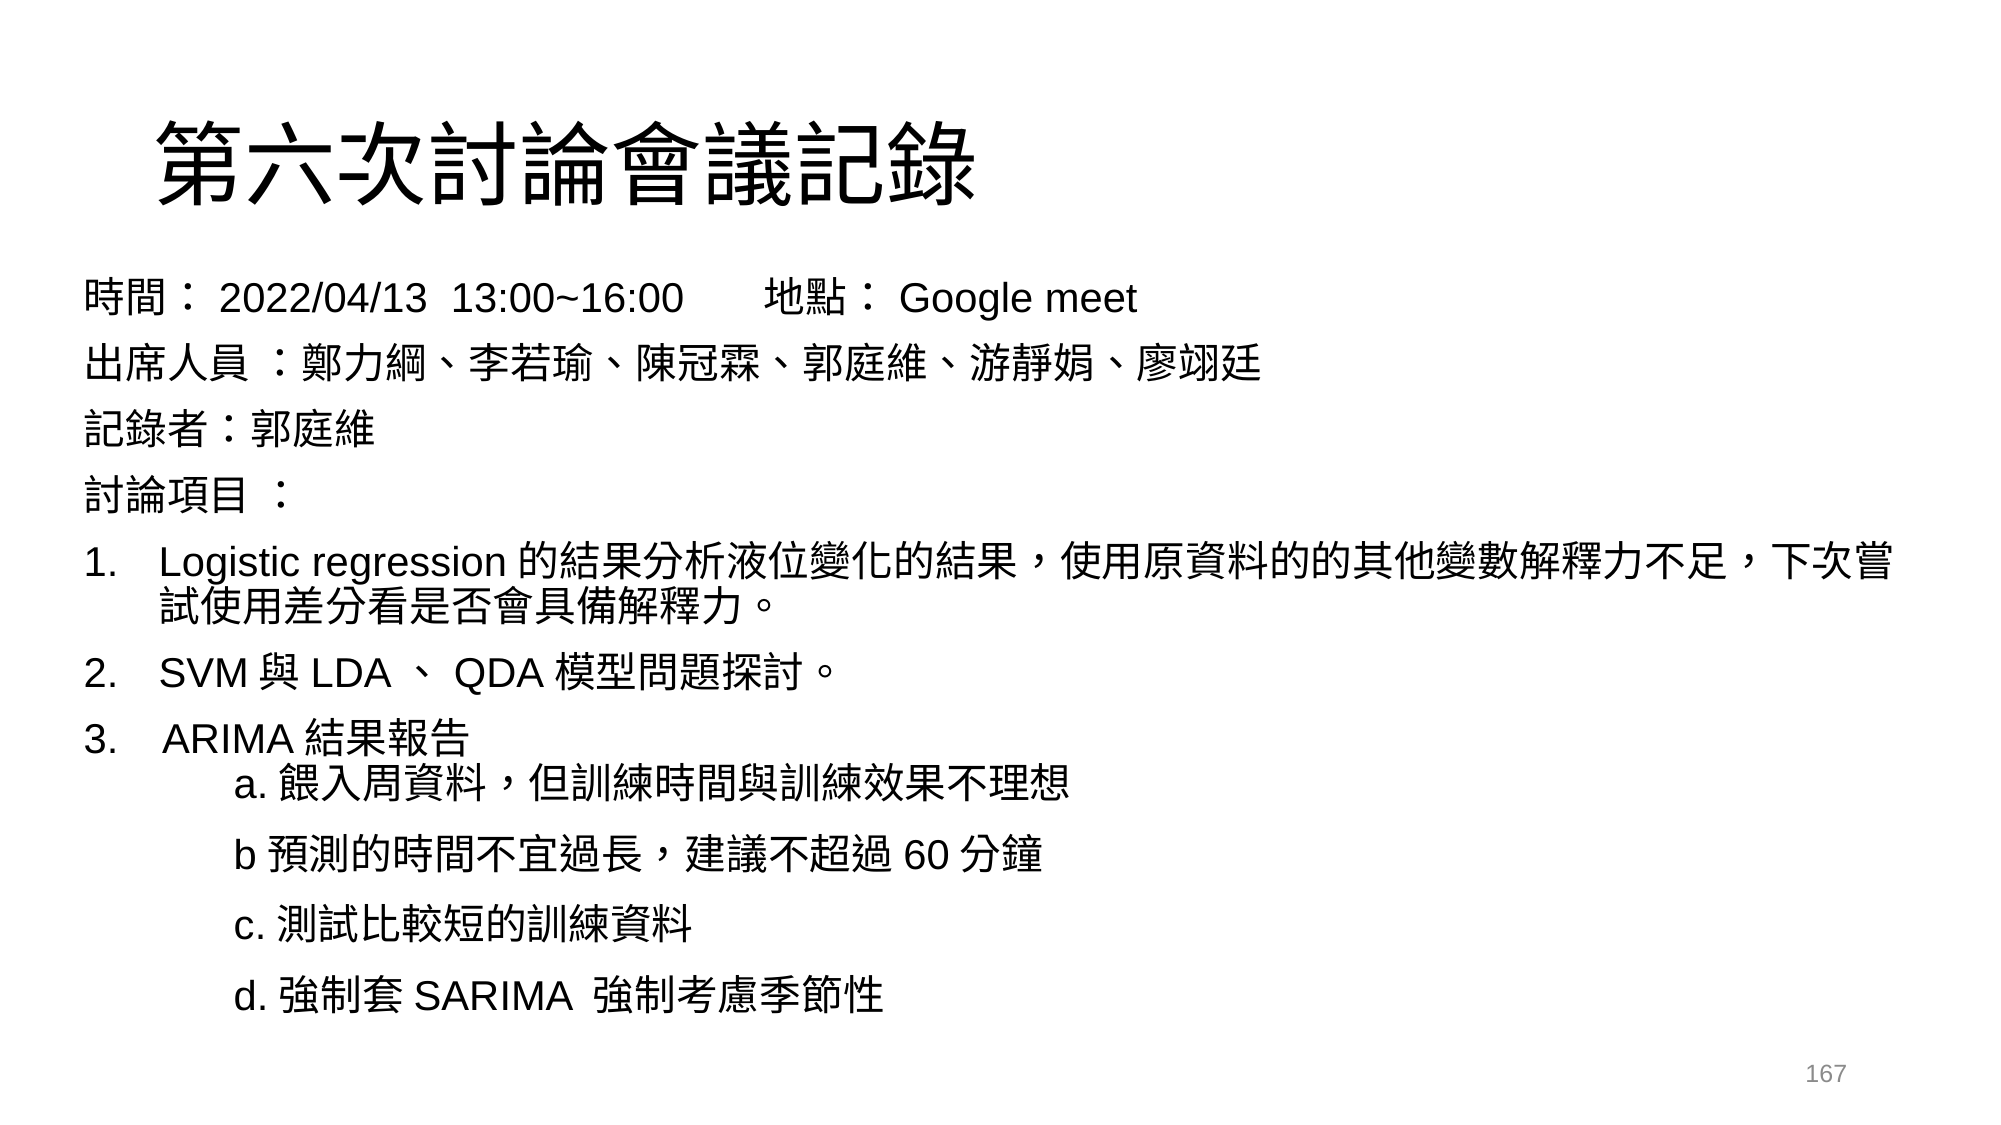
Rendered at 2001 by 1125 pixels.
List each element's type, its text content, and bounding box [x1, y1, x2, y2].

slide_number 167 [1412, 1042, 1863, 1103]
title 第六次討論會議記錄 [137, 59, 1863, 269]
list 時間：2022/04/13 13:00~16:00 地點：Google meet 出席人員 ：鄭力綱、李若瑜、陳冠霖、郭庭維、游靜娟、廖翊廷 記錄者：郭庭維 討論項目 ： Logistic regression的結果分析液位變化的結果，使用原資料的的其他變數解釋力不足，下次嘗試使用差分看是否會具備解釋力。 SVM與LDA、QDA模型問題探討。 3. ARIMA結果報告 a.餵入周資料，但訓練時間與訓練效果不理想 b預測的時間不宜過長，建議不超過60分鐘 c.測試比較短的訓練資料 d.強制套SARIMA 強制考慮季節性 [68, 269, 1932, 1035]
